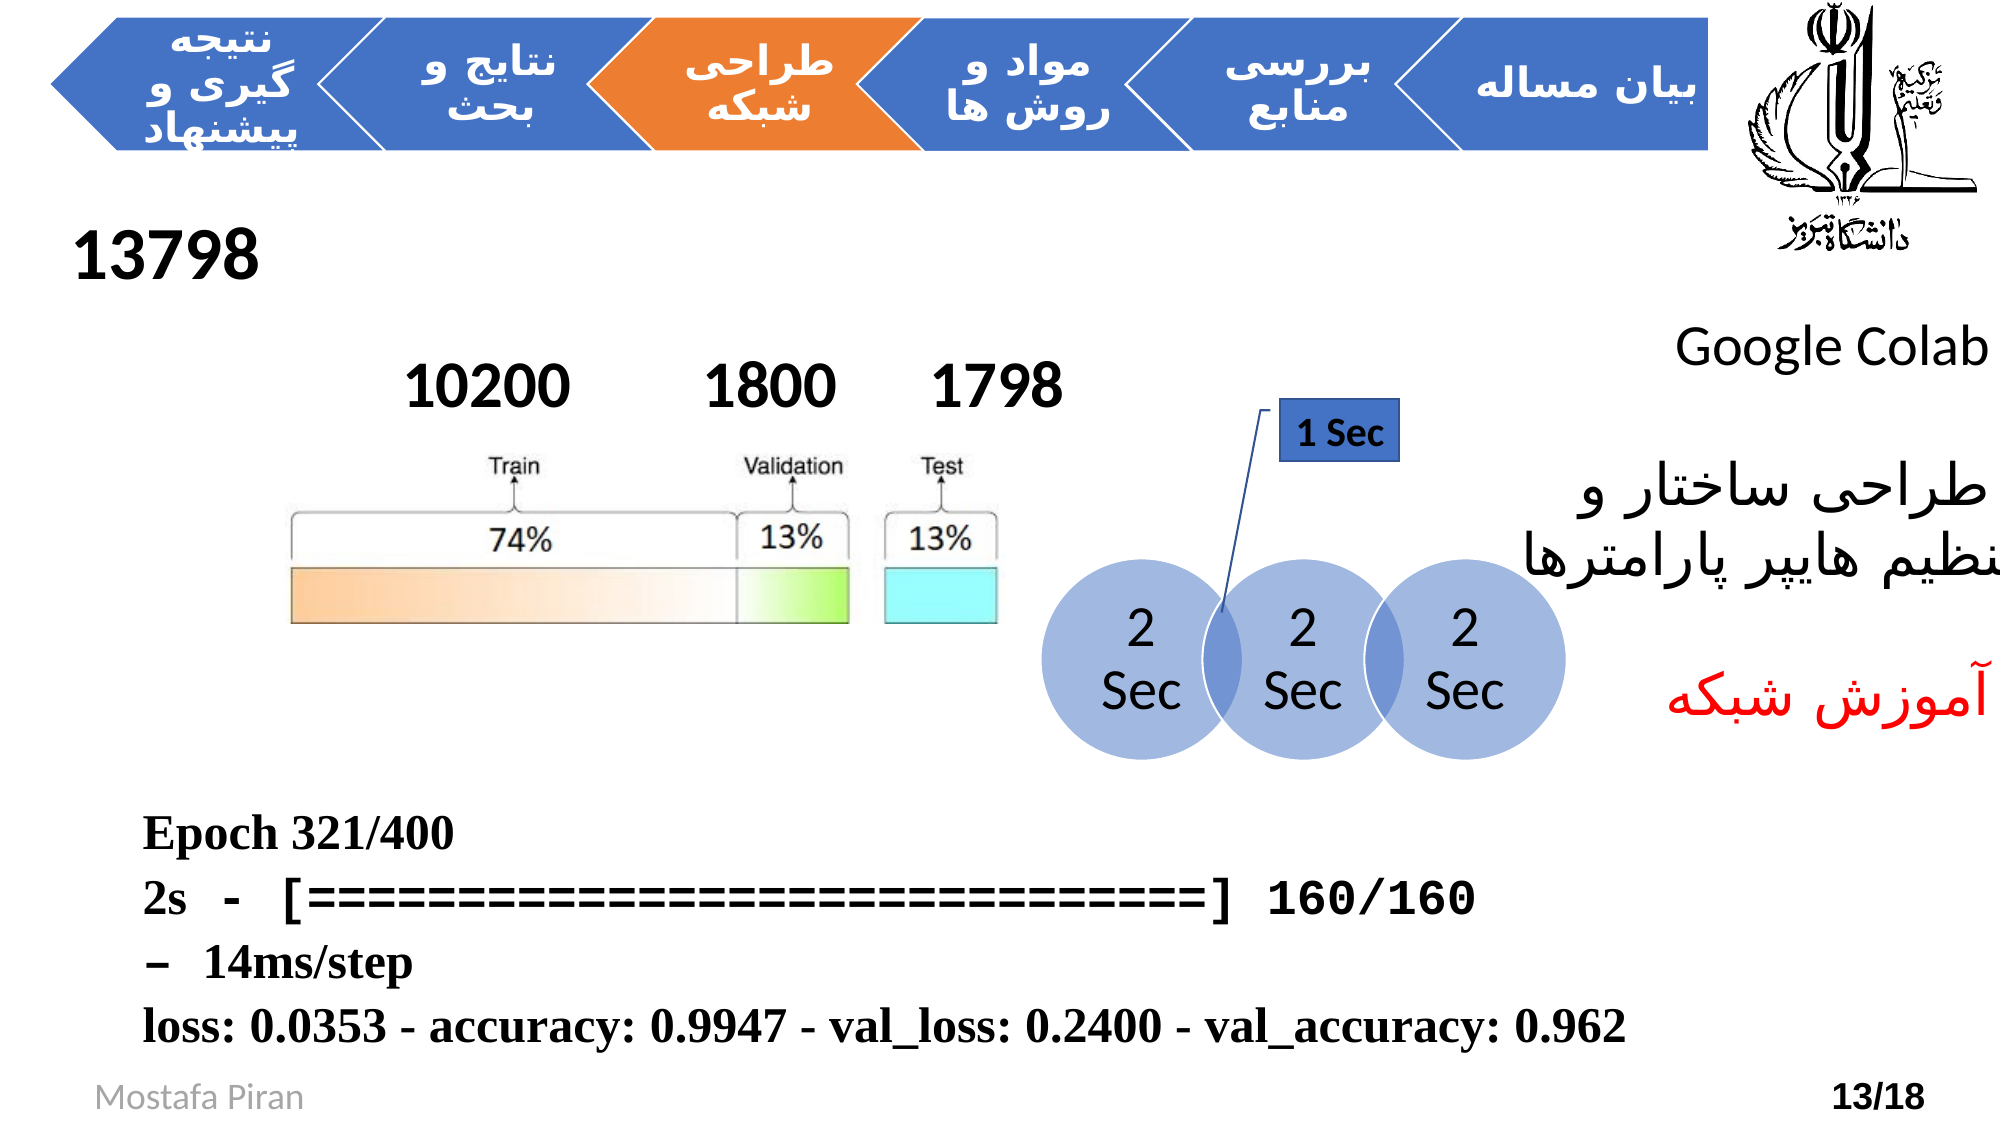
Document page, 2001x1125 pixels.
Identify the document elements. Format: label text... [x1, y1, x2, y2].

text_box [48, 0, 1708, 251]
text_box Mostafa Piran [79, 1064, 320, 1125]
picture [1708, 0, 1977, 251]
text_box 1 Sec [1280, 397, 1400, 462]
text_box Google Colab طراحی ساختار و تنظیم هایپر پارامترها آموزش شبکه [1506, 299, 2000, 735]
text_box 13798 [55, 251, 276, 303]
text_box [1040, 525, 1567, 794]
text_box [1237, 409, 1271, 525]
text_box 1800 [687, 333, 853, 429]
text_box Epoch 321/400 160/160 [==============================] - 2s 14ms/step – loss: 0.0353 - accuracy: 0.9947 - val_loss: 0.2400 - val_accuracy: 0.962 [127, 788, 1688, 1060]
text_box 1798 [915, 333, 1080, 429]
picture [285, 453, 1005, 624]
text_box 13/18 [1816, 1064, 1941, 1125]
text_box 10200 [387, 333, 586, 429]
